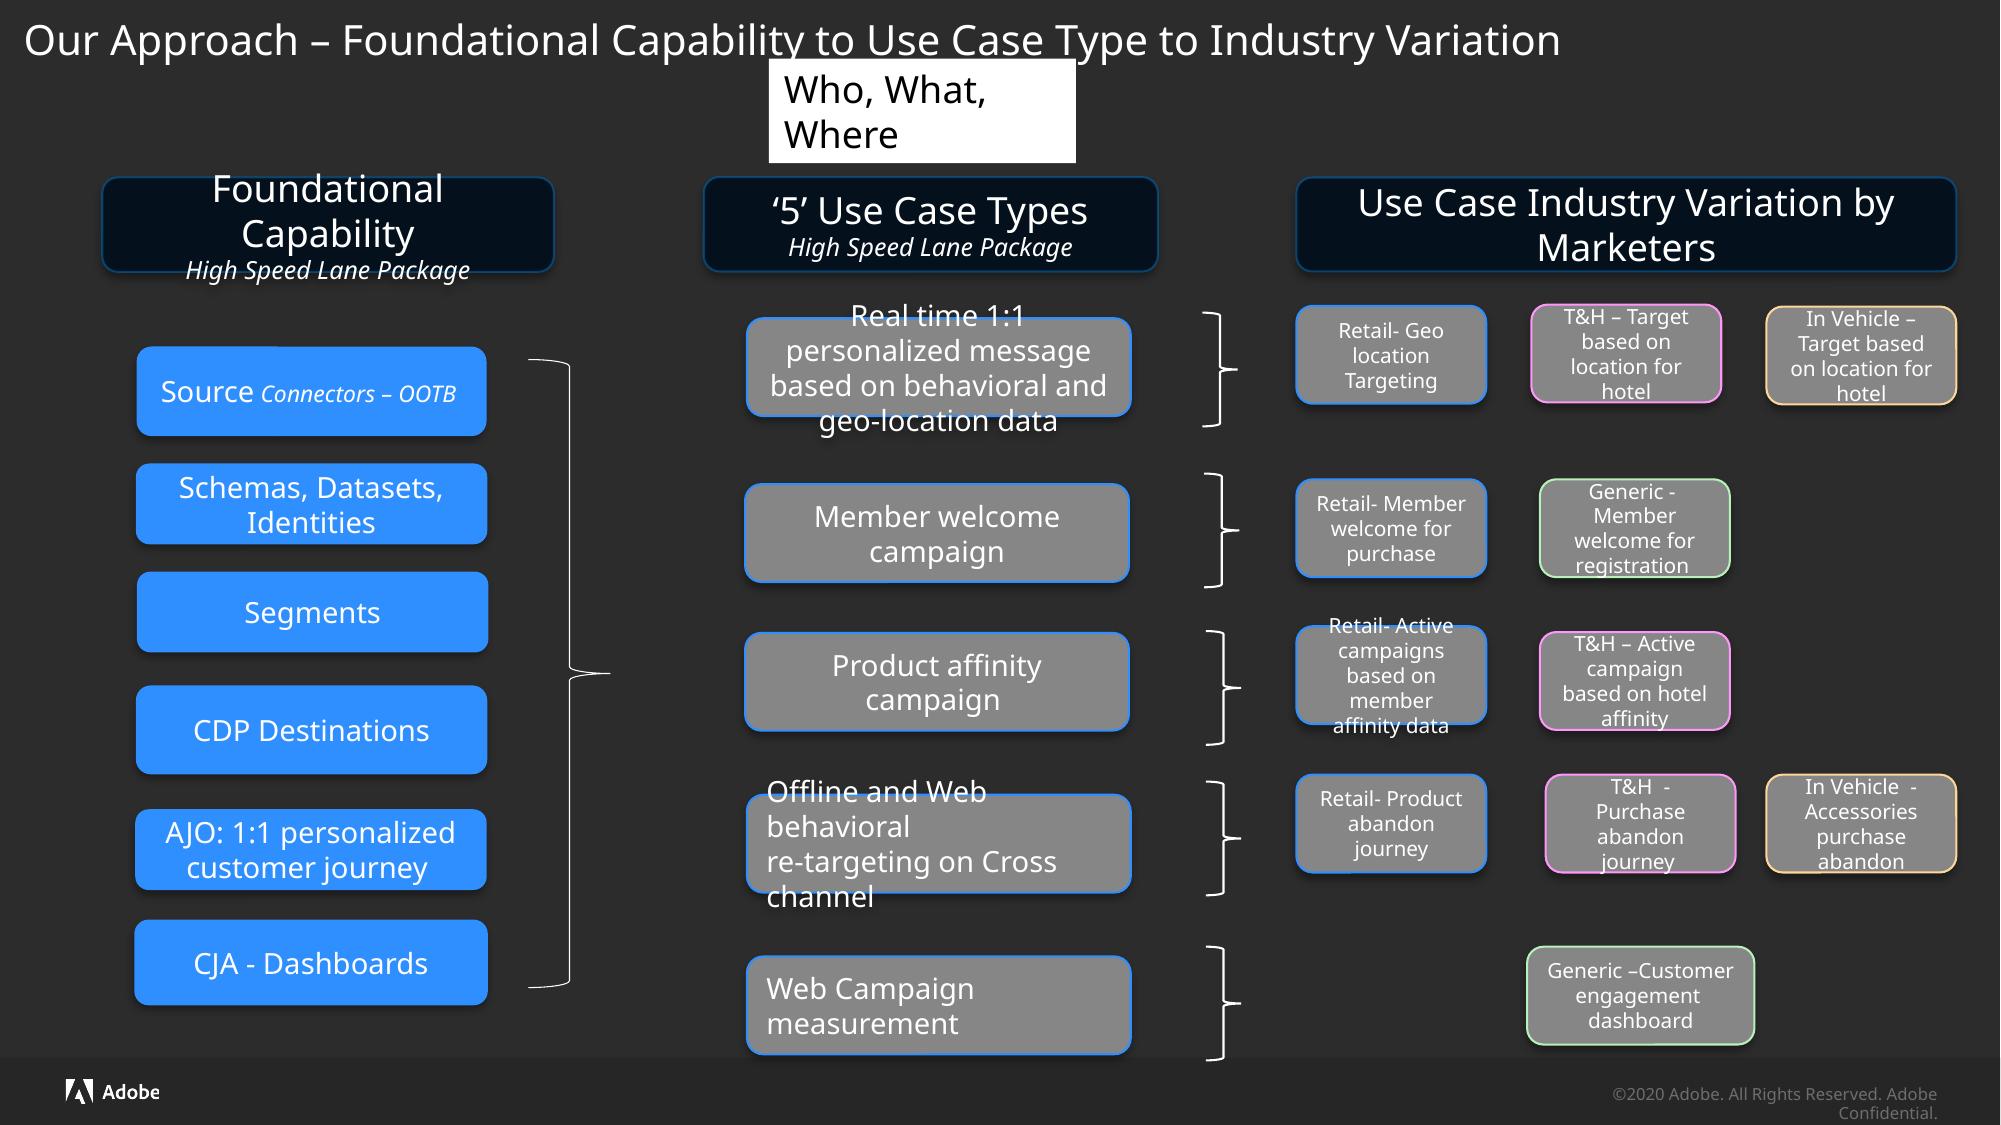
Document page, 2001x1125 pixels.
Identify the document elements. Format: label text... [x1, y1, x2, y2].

text_box Source Connectors – OOTB [135, 345, 488, 438]
title Our Approach – Foundational Capability to Use Case Type to Industry Variation [16, 11, 1916, 123]
text_box Retail- Geo location Targeting [1295, 304, 1488, 405]
text_box [1202, 312, 1238, 427]
text_box T&H - Purchase abandon journey [1544, 773, 1737, 874]
text_box Retail- Product abandon journey [1295, 773, 1488, 874]
text_box ‘5’ Use Case Types High Speed Lane Package [702, 175, 1159, 273]
text_box Web Campaign measurement [745, 955, 1132, 1056]
text_box T&H – Active campaign based on hotel affinity [1538, 631, 1731, 731]
text_box CDP Destinations [134, 684, 489, 776]
text_box Use Case Industry Variation by Marketers [1295, 176, 1958, 273]
text_box T&H – Target based on location for hotel [1530, 303, 1723, 404]
text_box Generic - Member welcome for registration [1538, 478, 1731, 579]
text_box Real time 1:1 personalized message based on behavioral and geo-location data [745, 317, 1132, 418]
text_box CJA - Dashboards [133, 918, 489, 1007]
text_box [528, 358, 611, 989]
text_box Schemas, Datasets, Identities [134, 462, 489, 546]
text_box Segments [135, 570, 490, 654]
text_box [1204, 473, 1240, 588]
text_box Offline and Web behavioral re-targeting on Cross channel [745, 793, 1132, 894]
text_box In Vehicle - Accessories purchase abandon [1765, 773, 1958, 874]
text_box Generic –Customer engagement dashboard [1526, 945, 1756, 1046]
text_box Member welcome campaign [744, 483, 1130, 584]
text_box AJO: 1:1 personalized customer journey [134, 808, 488, 892]
text_box [1205, 946, 1242, 1061]
text_box Foundational Capability High Speed Lane Package [101, 176, 555, 273]
text_box [1205, 630, 1242, 746]
text_box Product affinity campaign [744, 631, 1130, 732]
text_box Who, What, Where [768, 58, 1076, 164]
text_box In Vehicle – Target based on location for hotel [1765, 305, 1958, 406]
text_box [1205, 781, 1242, 896]
text_box Retail- Active campaigns based on member affinity data [1295, 625, 1488, 726]
text_box Retail- Member welcome for purchase [1295, 478, 1488, 579]
